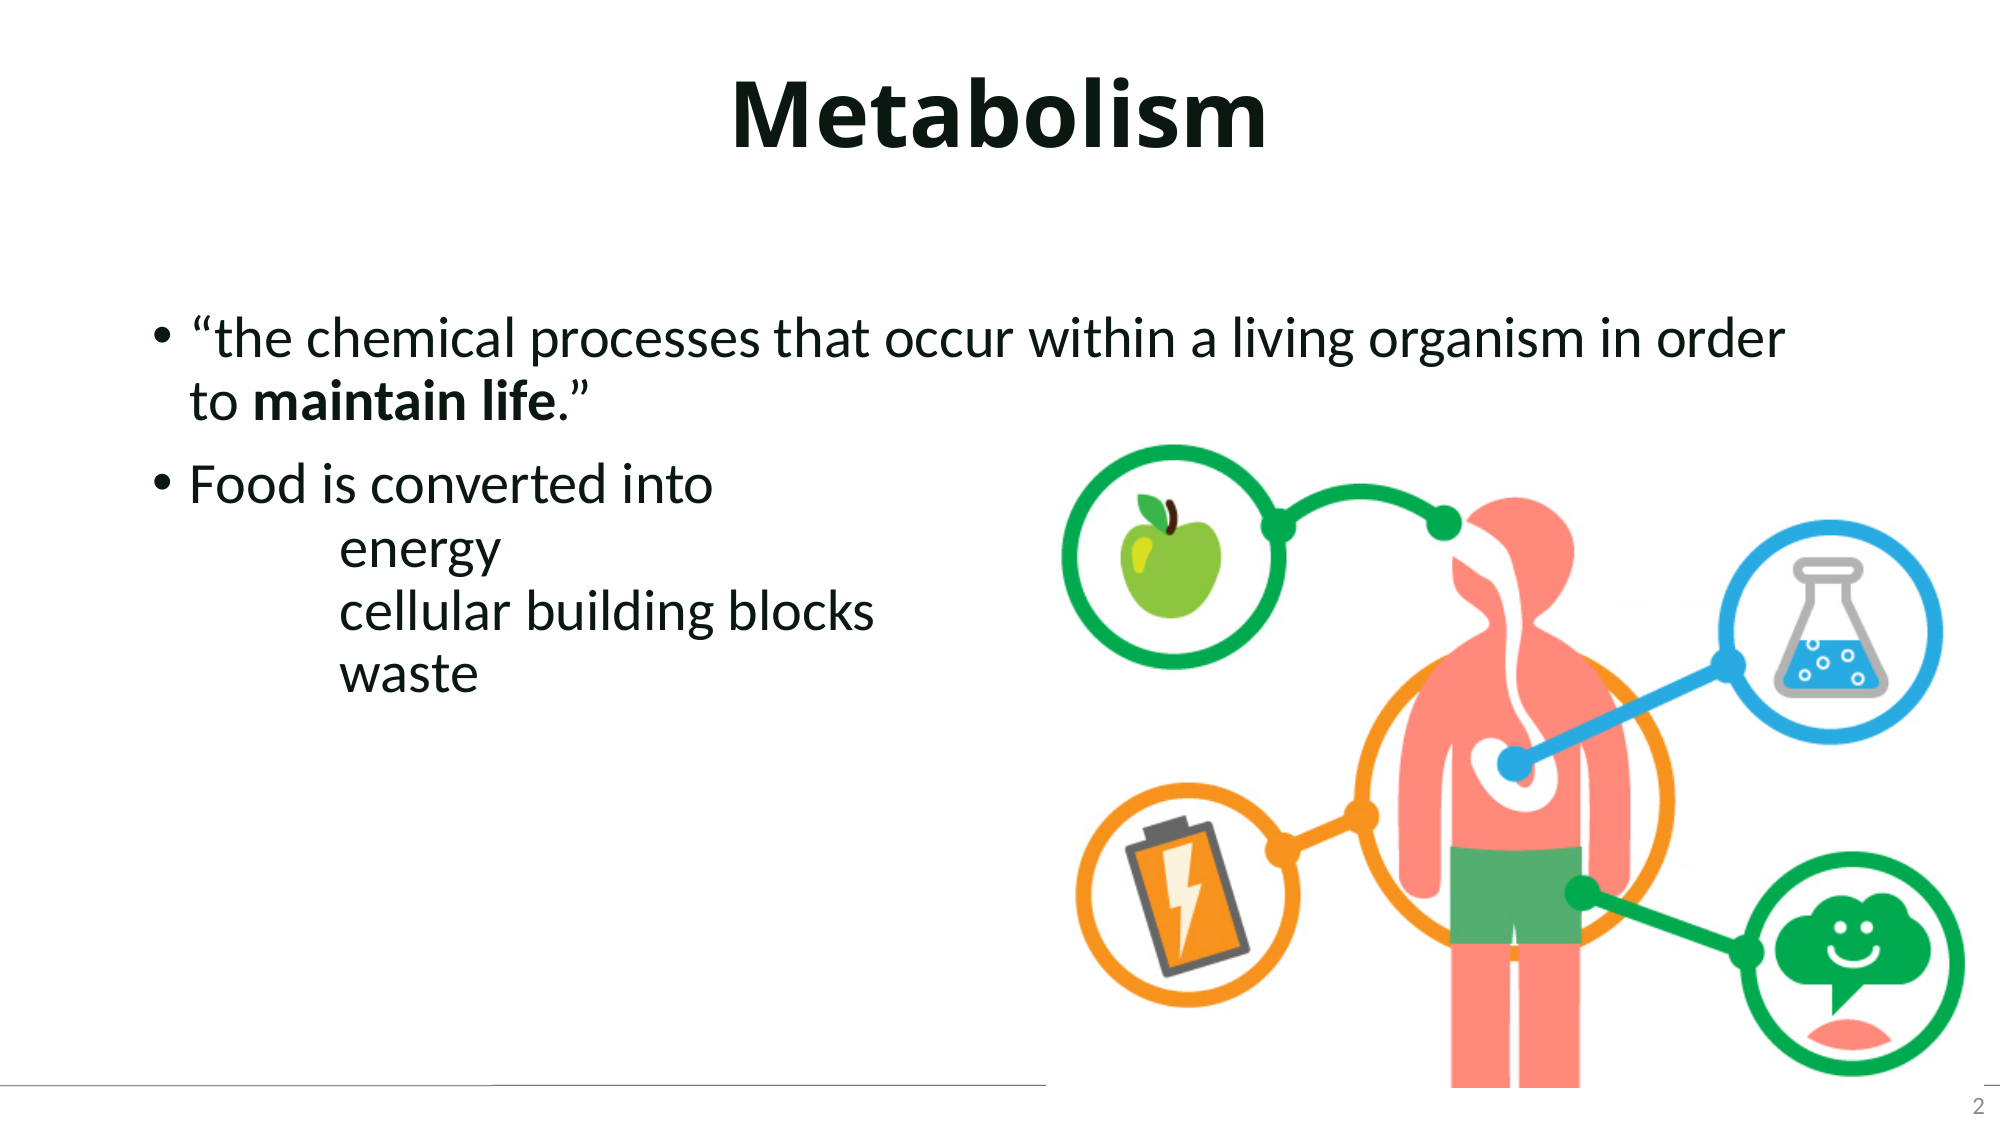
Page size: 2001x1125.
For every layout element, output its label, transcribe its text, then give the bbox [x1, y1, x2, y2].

list “the chemical processes that occur within a living organism in order to maintain life.” Food is converted into energy cellular building blocks waste [137, 299, 1863, 1014]
title Metabolism [137, 9, 1863, 227]
slide_number 2 [1550, 1074, 2000, 1125]
picture [0, 437, 2000, 1125]
